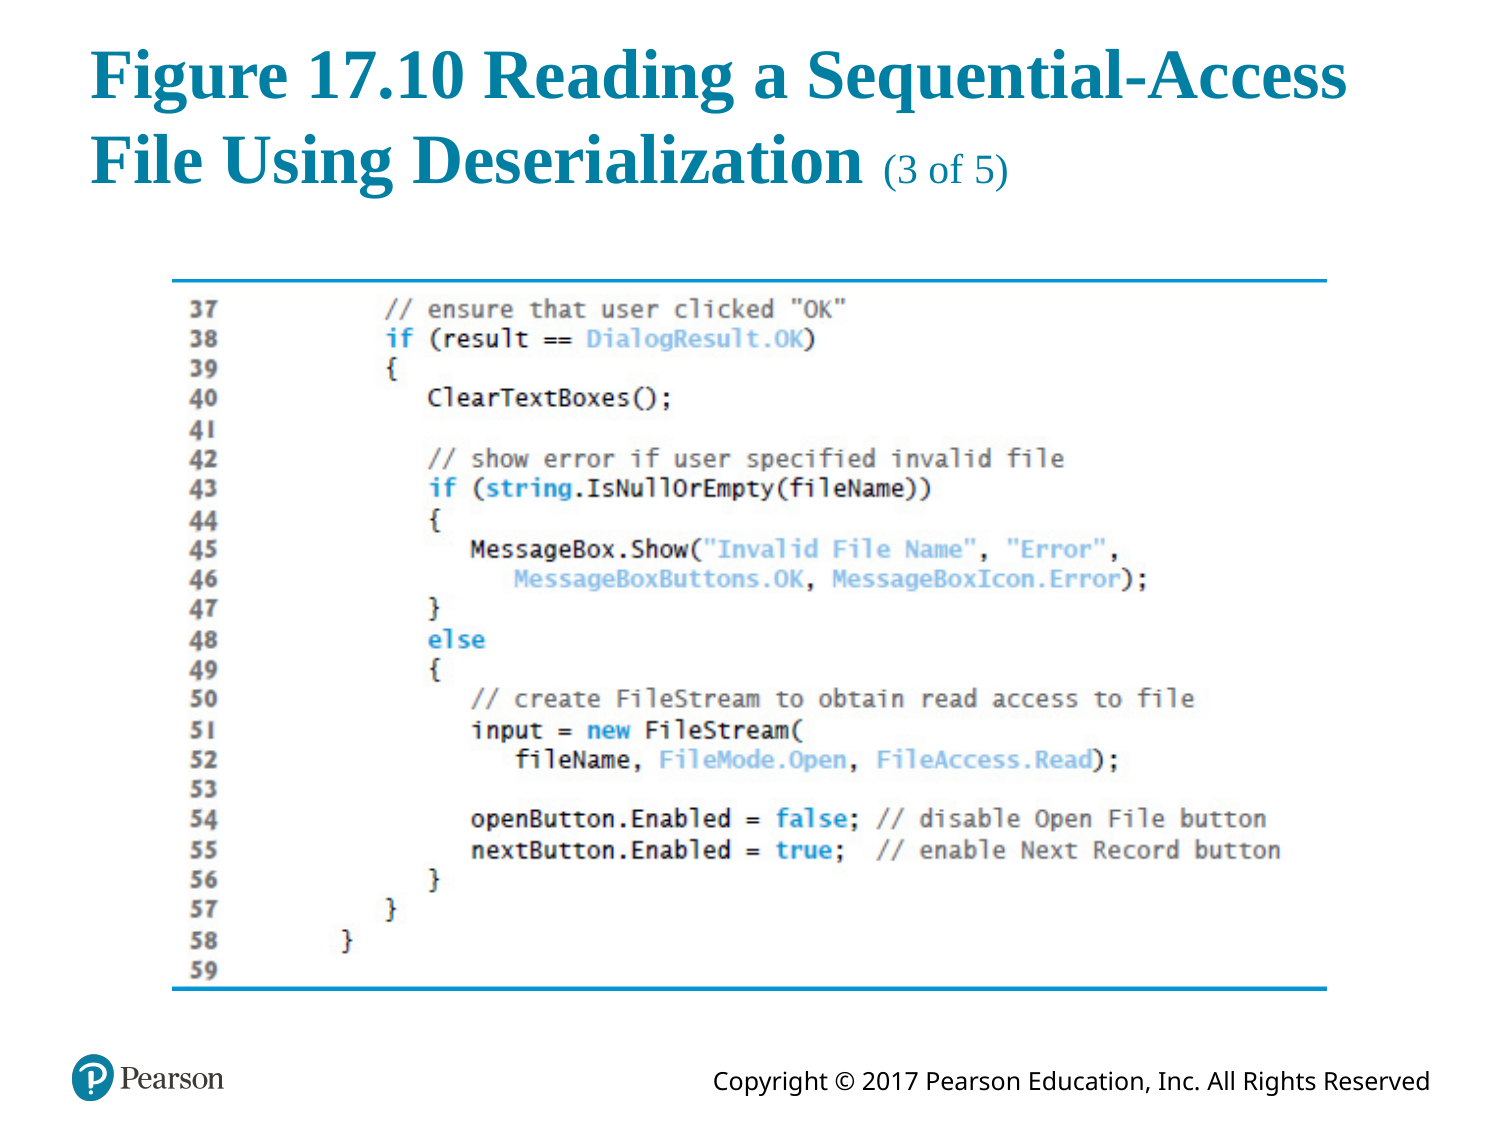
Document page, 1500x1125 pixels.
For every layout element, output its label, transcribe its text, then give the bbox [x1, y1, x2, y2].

picture [72, 1054, 88, 1070]
picture [172, 283, 1328, 986]
picture [98, 1054, 224, 1101]
picture [72, 1087, 83, 1101]
picture [80, 1063, 106, 1088]
title Figure 17.10 Reading a Sequential-Access File Using Deserialization (3 of 5) [75, 37, 1425, 213]
